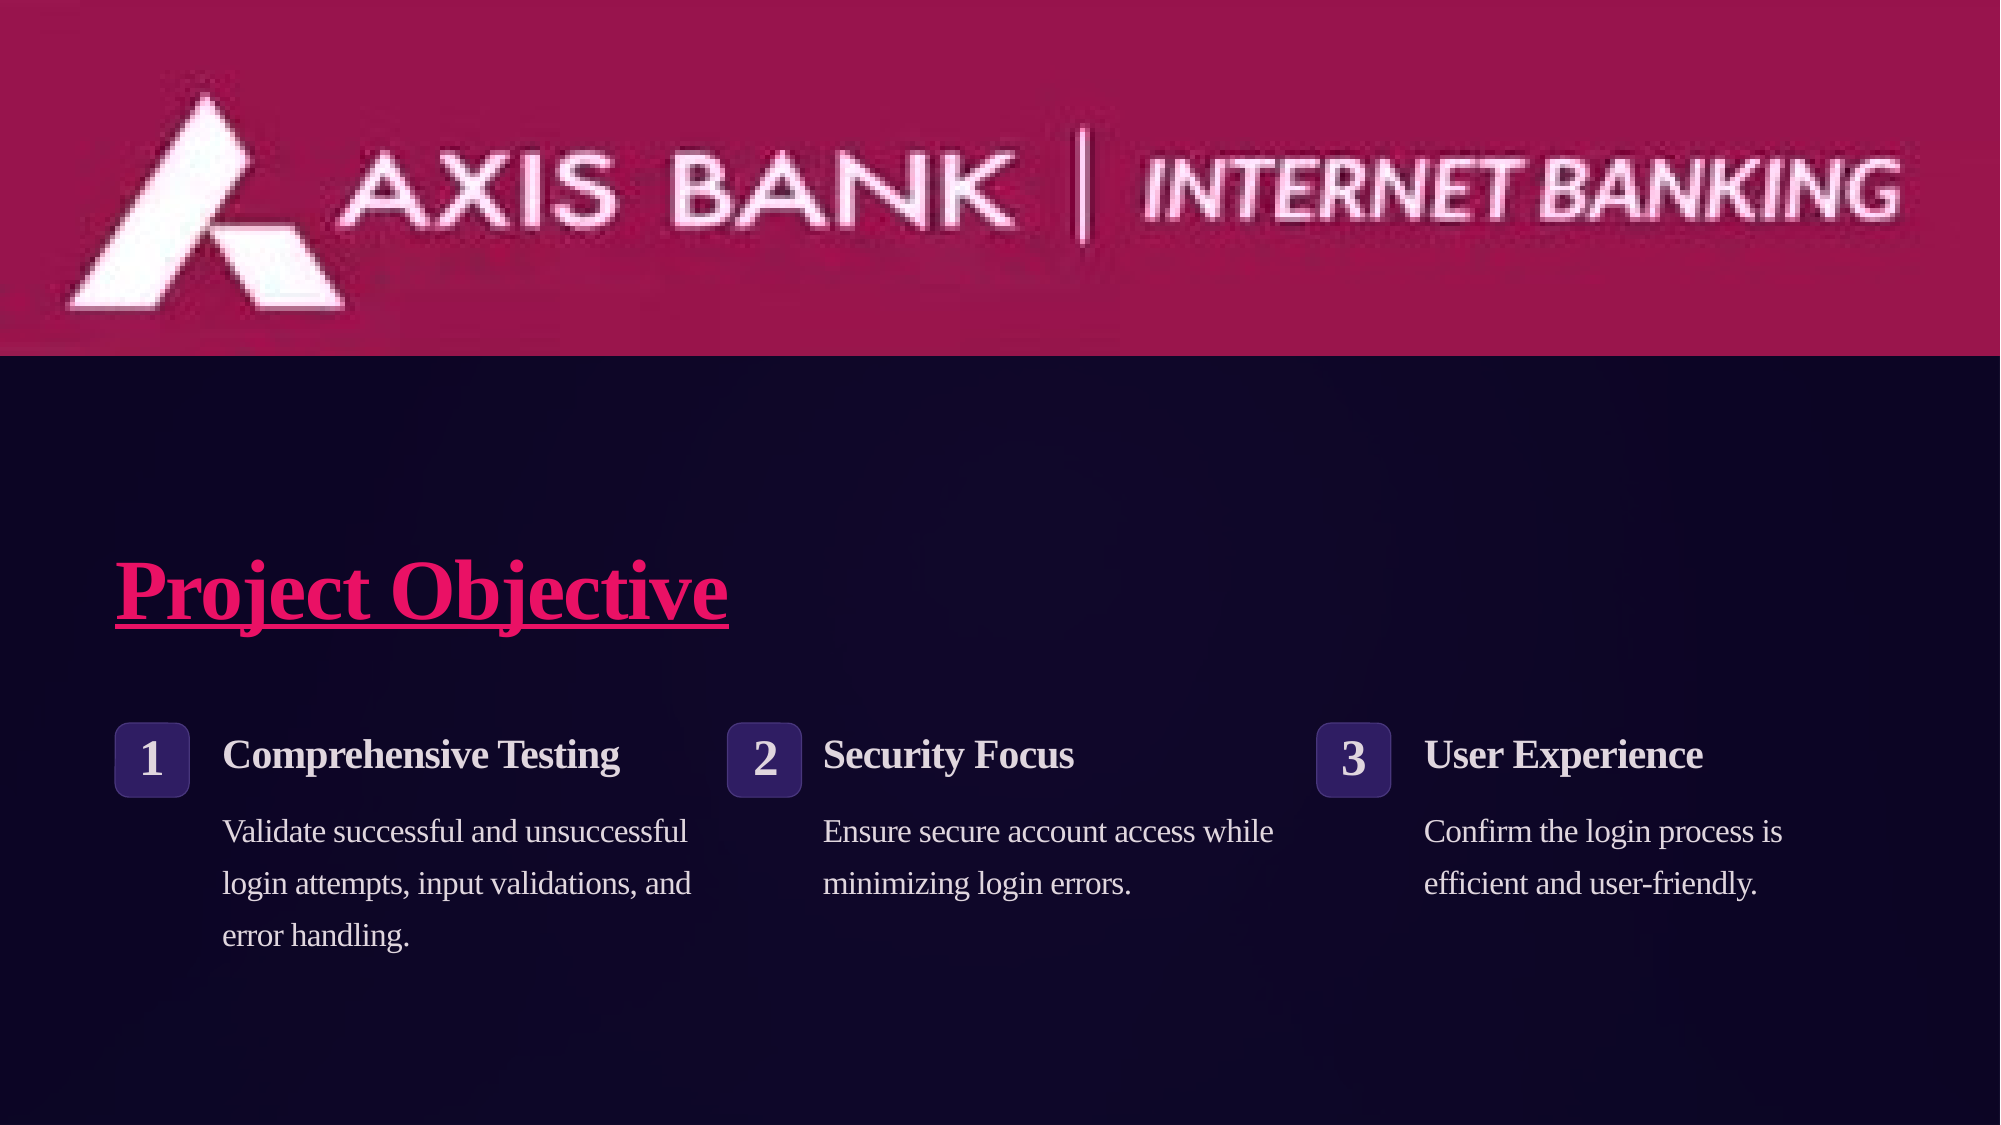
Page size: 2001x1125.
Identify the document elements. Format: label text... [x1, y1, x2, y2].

text_box Security Focus [822, 723, 1255, 777]
text_box Ensure secure account access while minimizing login errors. [822, 796, 1284, 902]
text_box Comprehensive Testing [221, 723, 669, 777]
text_box 3 [1339, 734, 1368, 786]
text_box [1316, 723, 1391, 798]
text_box [727, 723, 802, 798]
text_box 1 [141, 734, 163, 786]
text_box Confirm the login process is efficient and user-friendly. [1423, 796, 1885, 902]
text_box [115, 723, 190, 798]
text_box 2 [751, 734, 781, 786]
text_box User Experience [1423, 723, 1856, 777]
text_box Project Objective [115, 528, 979, 637]
text_box Validate successful and unsuccessful login attempts, input validations, and error handling. [222, 796, 739, 1008]
picture [0, 0, 2000, 356]
